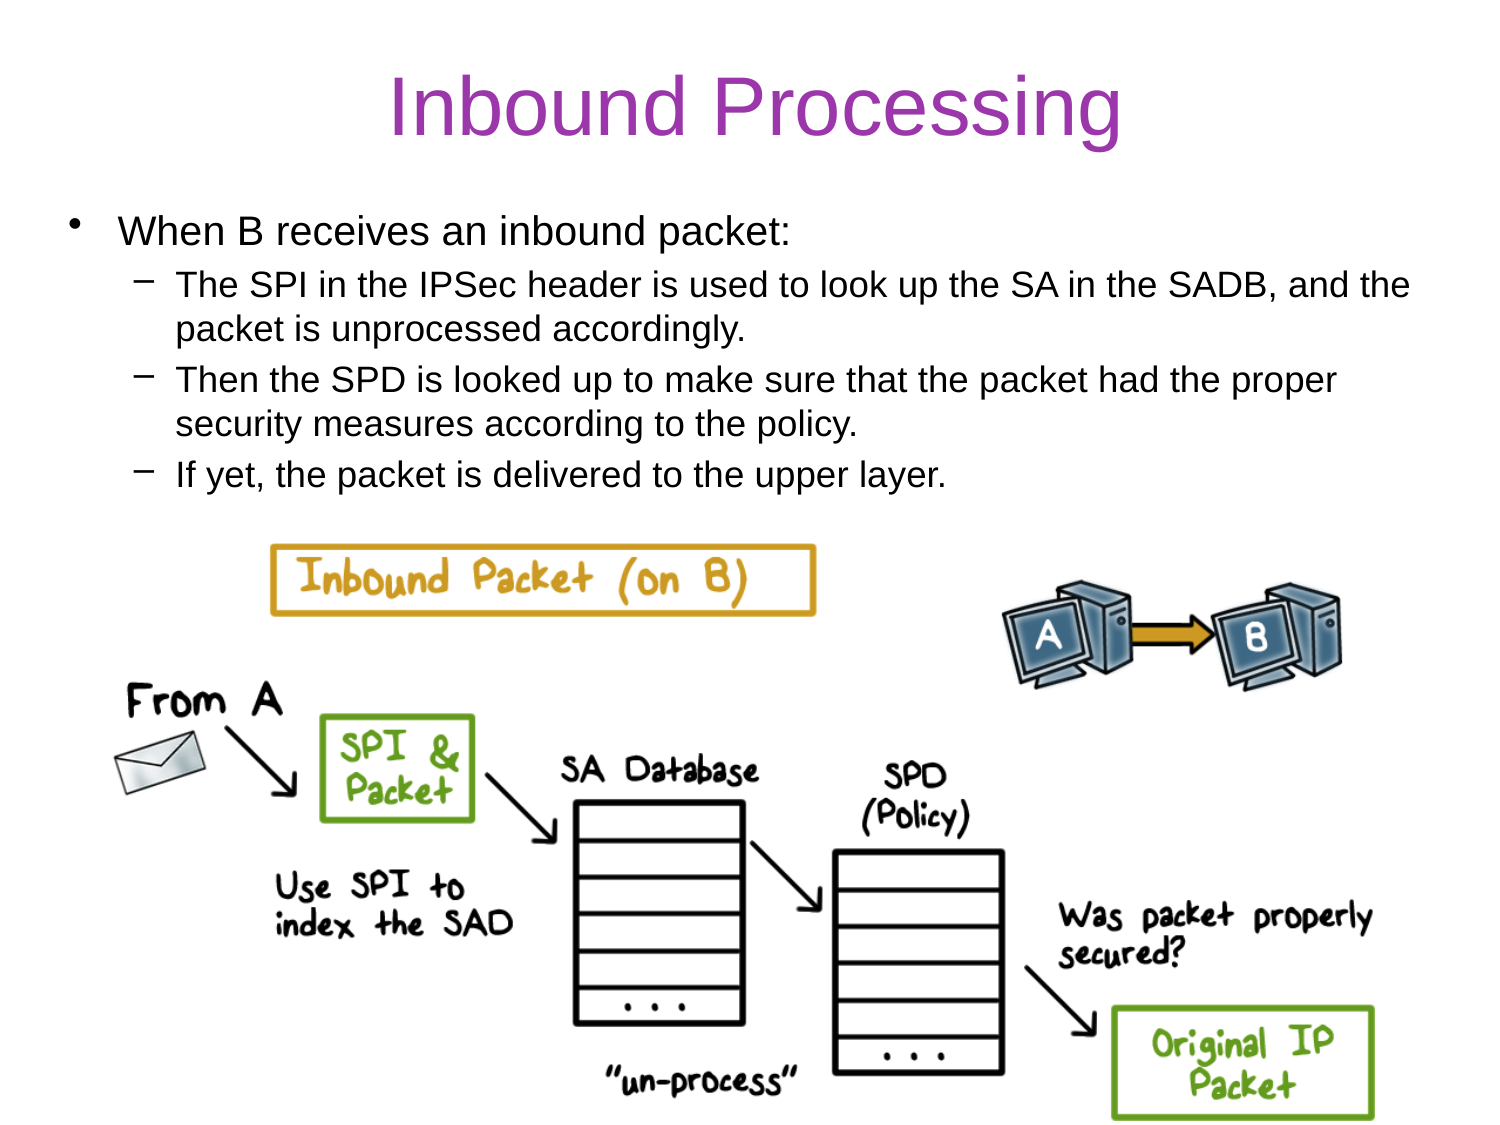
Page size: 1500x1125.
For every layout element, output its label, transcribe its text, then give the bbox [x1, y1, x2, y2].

title Inbound Processing [52, 30, 1459, 174]
list When B receives an inbound packet: The SPI in the IPSec header is used to look up the SA in the SADB, and the packet is unprocessed accordingly. Then the SPD is looked up to make sure that the packet had the proper security measures according to the policy. If yet, the packet is delivered to the upper layer. [52, 196, 1459, 504]
picture [100, 543, 1375, 1121]
